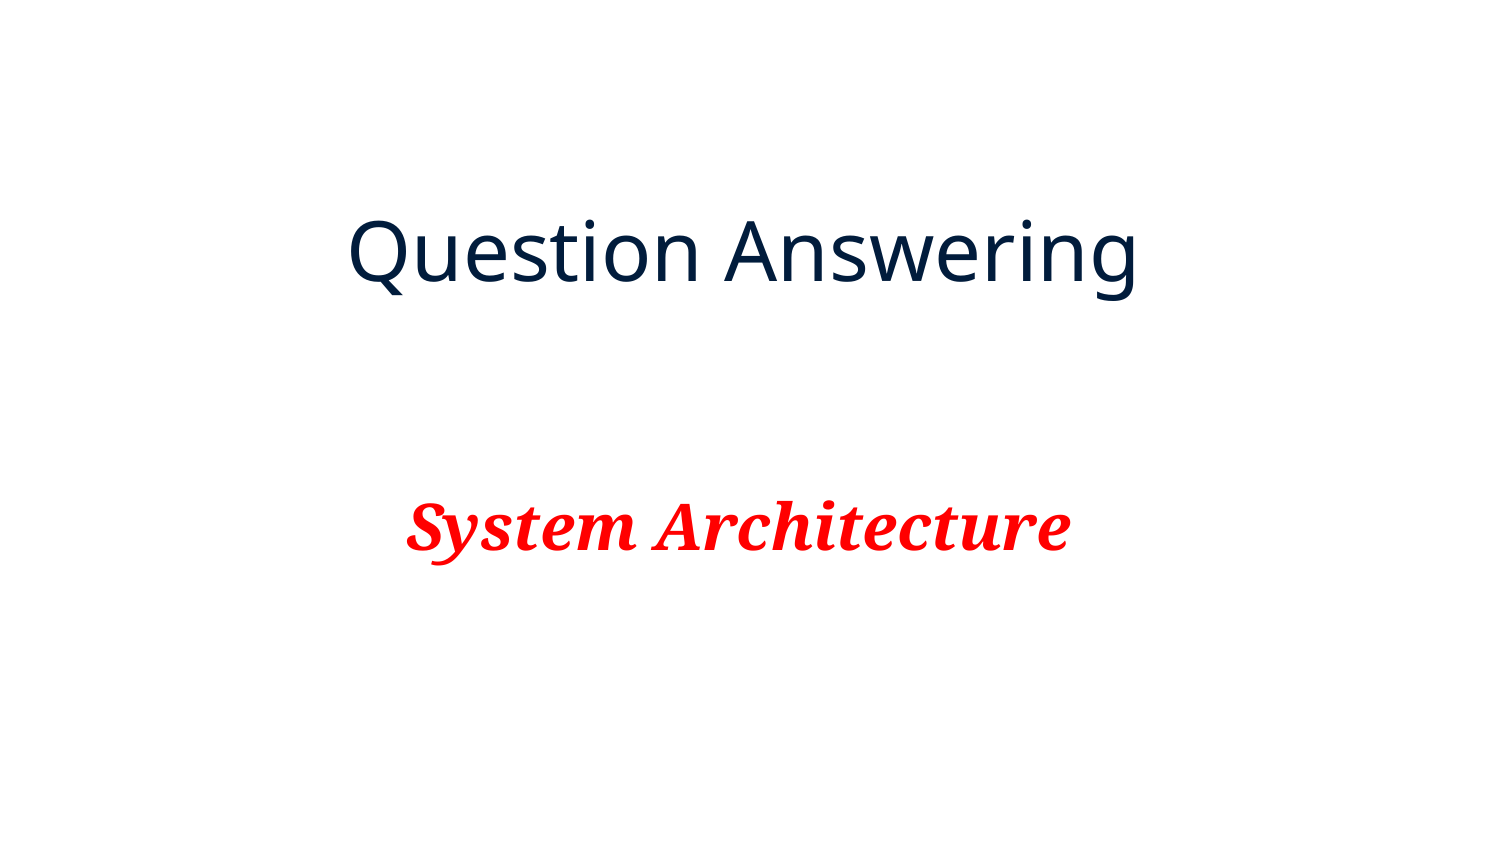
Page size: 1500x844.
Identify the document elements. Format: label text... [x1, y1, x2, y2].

title Question Answering [43, 190, 1445, 443]
subtitle System Architecture [120, 478, 1357, 694]
